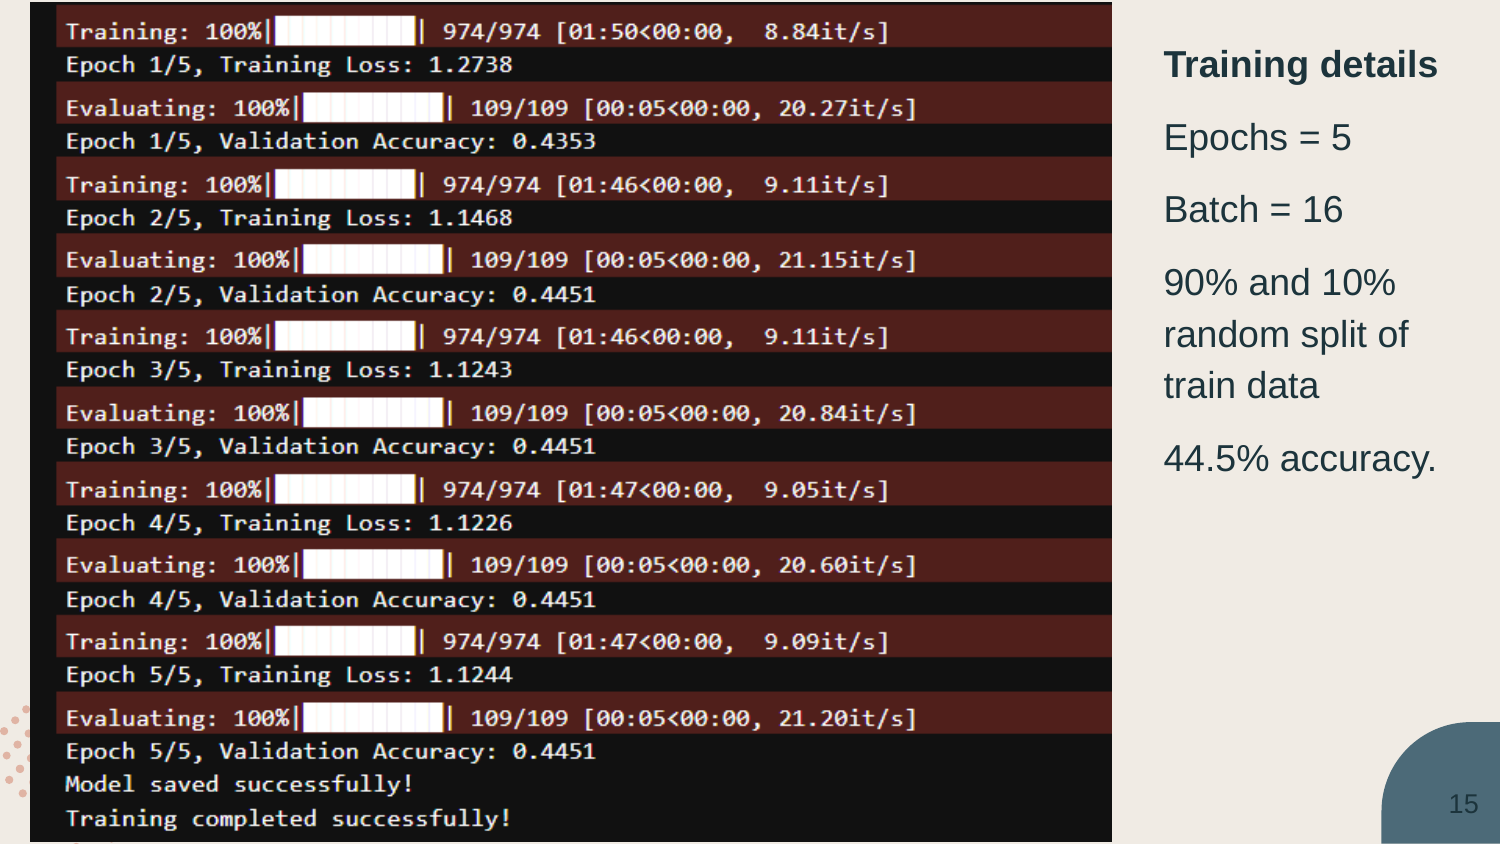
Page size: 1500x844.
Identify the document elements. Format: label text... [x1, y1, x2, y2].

list Training details Epochs = 5 Batch = 16 90% and 10% random split of train data 44.5% accuracy. [1148, 25, 1469, 546]
slide_number 15 [1403, 779, 1494, 844]
picture [29, 2, 1112, 842]
